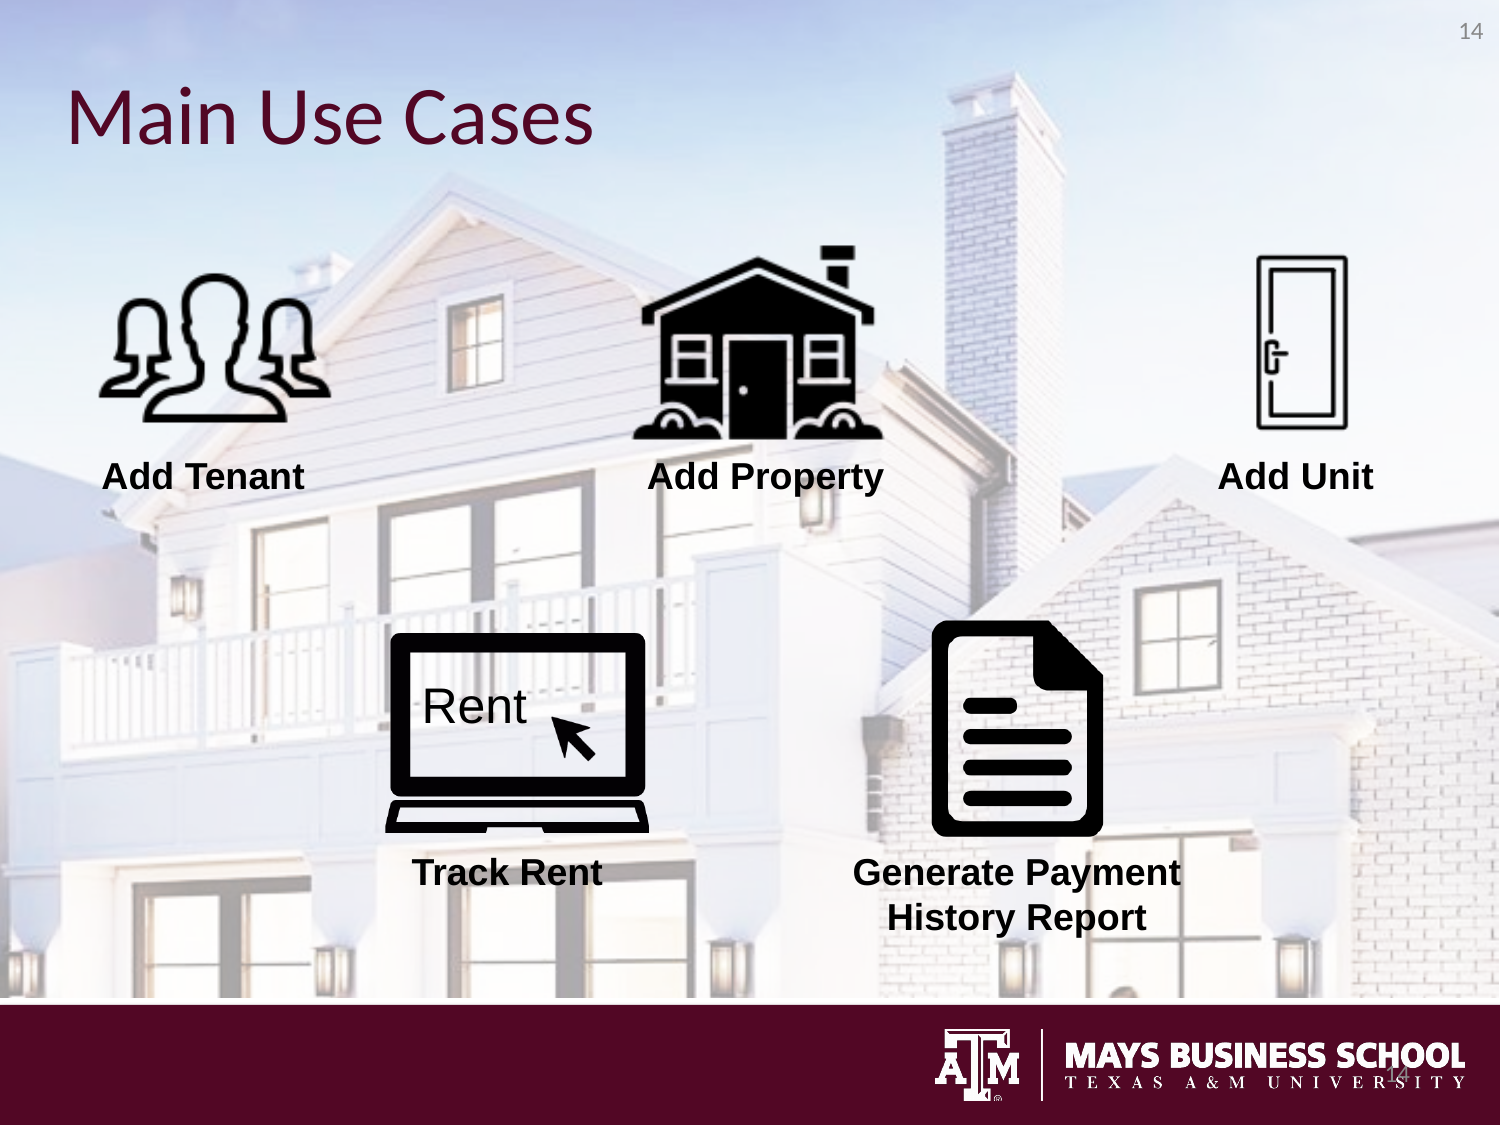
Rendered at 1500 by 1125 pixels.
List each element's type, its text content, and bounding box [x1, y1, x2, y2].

slide_number 14 [1074, 1042, 1425, 1103]
picture [935, 1029, 1465, 1101]
picture [0, 0, 1500, 999]
